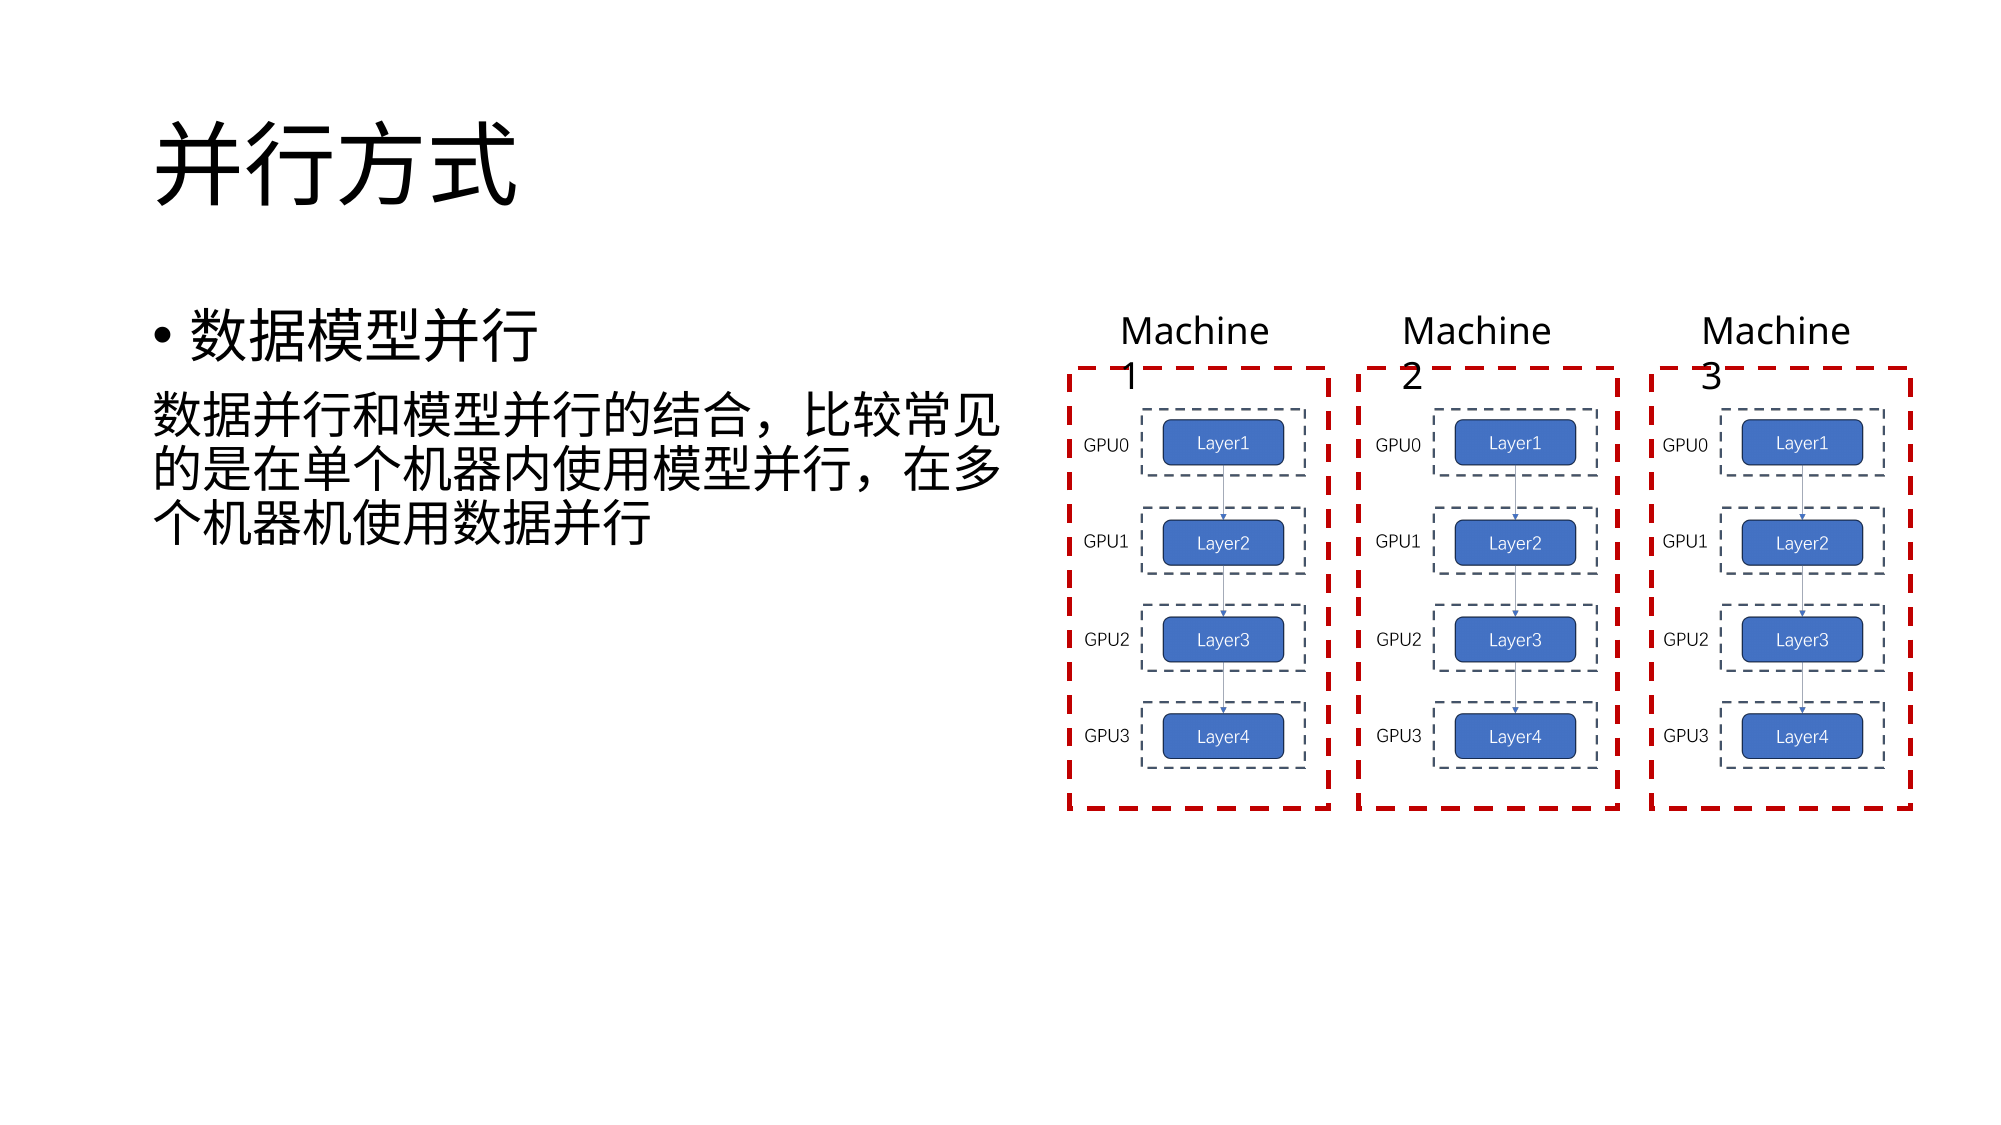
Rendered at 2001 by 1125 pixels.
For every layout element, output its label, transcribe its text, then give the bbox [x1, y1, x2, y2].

title 并行方式 [137, 59, 1863, 278]
text_box [1068, 367, 1329, 810]
text_box [1650, 367, 1911, 810]
text_box Machine2 [1387, 299, 1575, 405]
text_box Machine1 [1105, 299, 1293, 405]
list 数据模型并行 数据并行和模型并行的结合，比较常见的是在单个机器内使用模型并行，在多个机器机使用数据并行 [137, 299, 1036, 1014]
picture [1651, 408, 1885, 769]
picture [1364, 408, 1598, 769]
picture [1072, 408, 1306, 769]
text_box Machine3 [1686, 299, 1874, 405]
text_box [1358, 367, 1619, 810]
